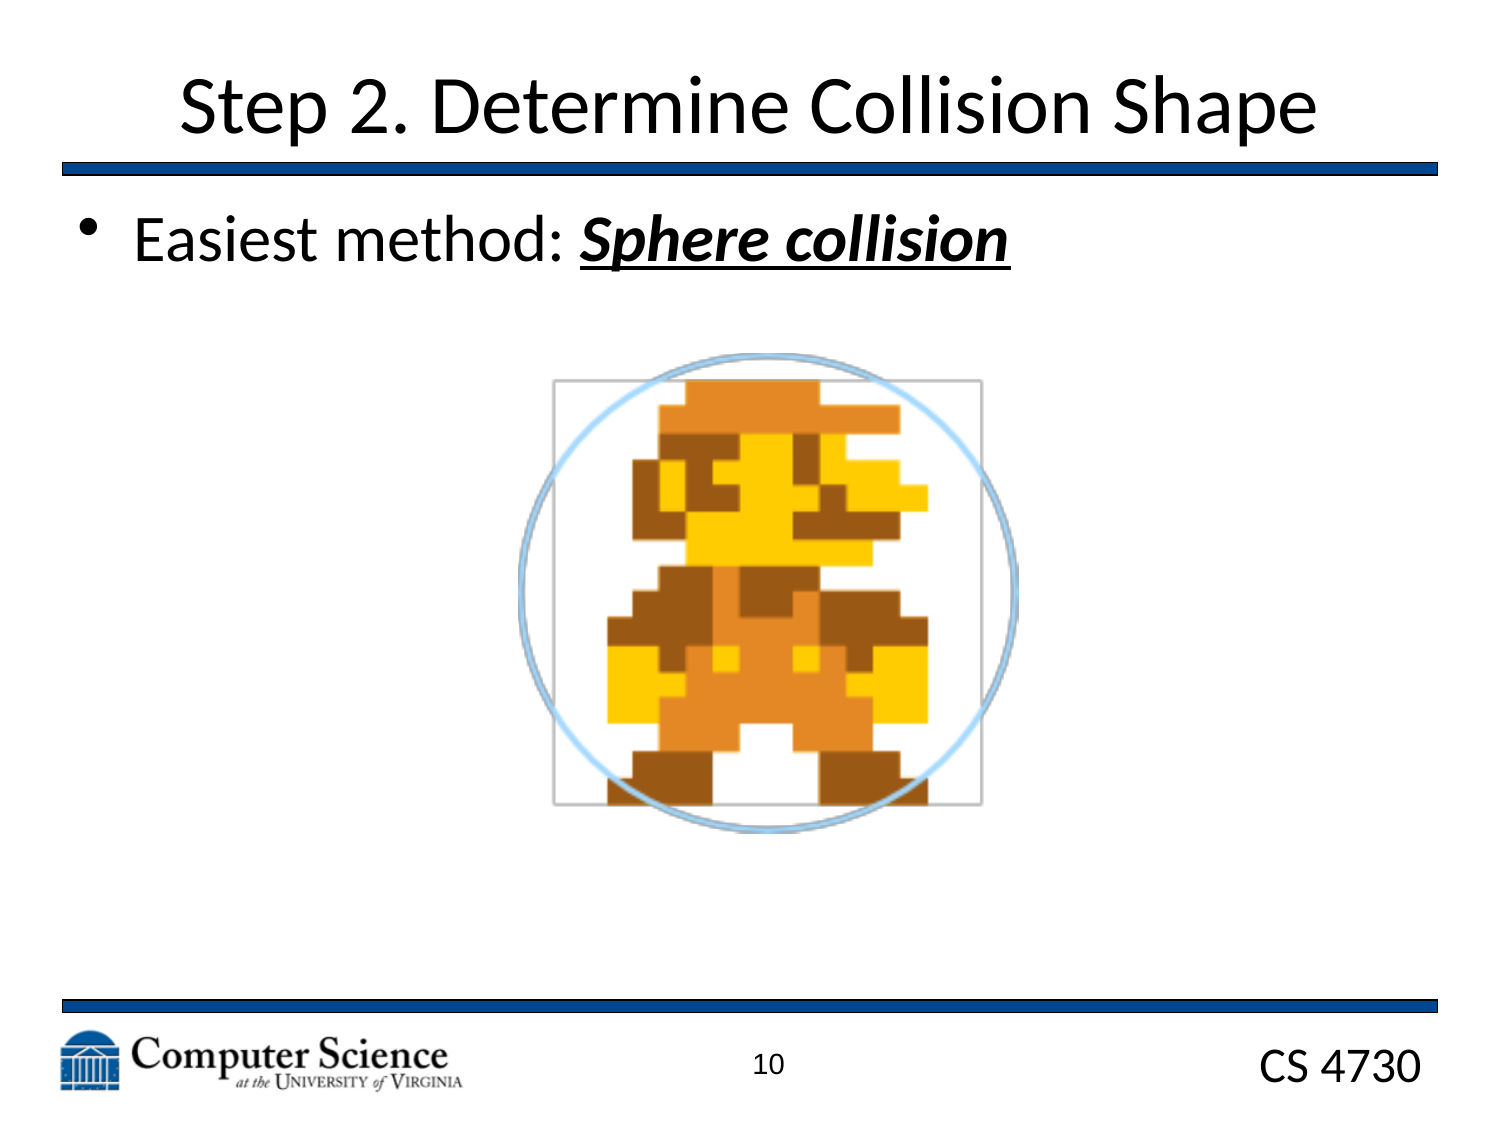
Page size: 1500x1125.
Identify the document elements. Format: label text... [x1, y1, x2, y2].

picture [518, 353, 1019, 834]
title Step 2. Determine Collision Shape [62, 49, 1438, 151]
list Easiest method: Sphere collision [62, 187, 1438, 1001]
picture [50, 1024, 472, 1101]
footer 10 [512, 1037, 1026, 1088]
